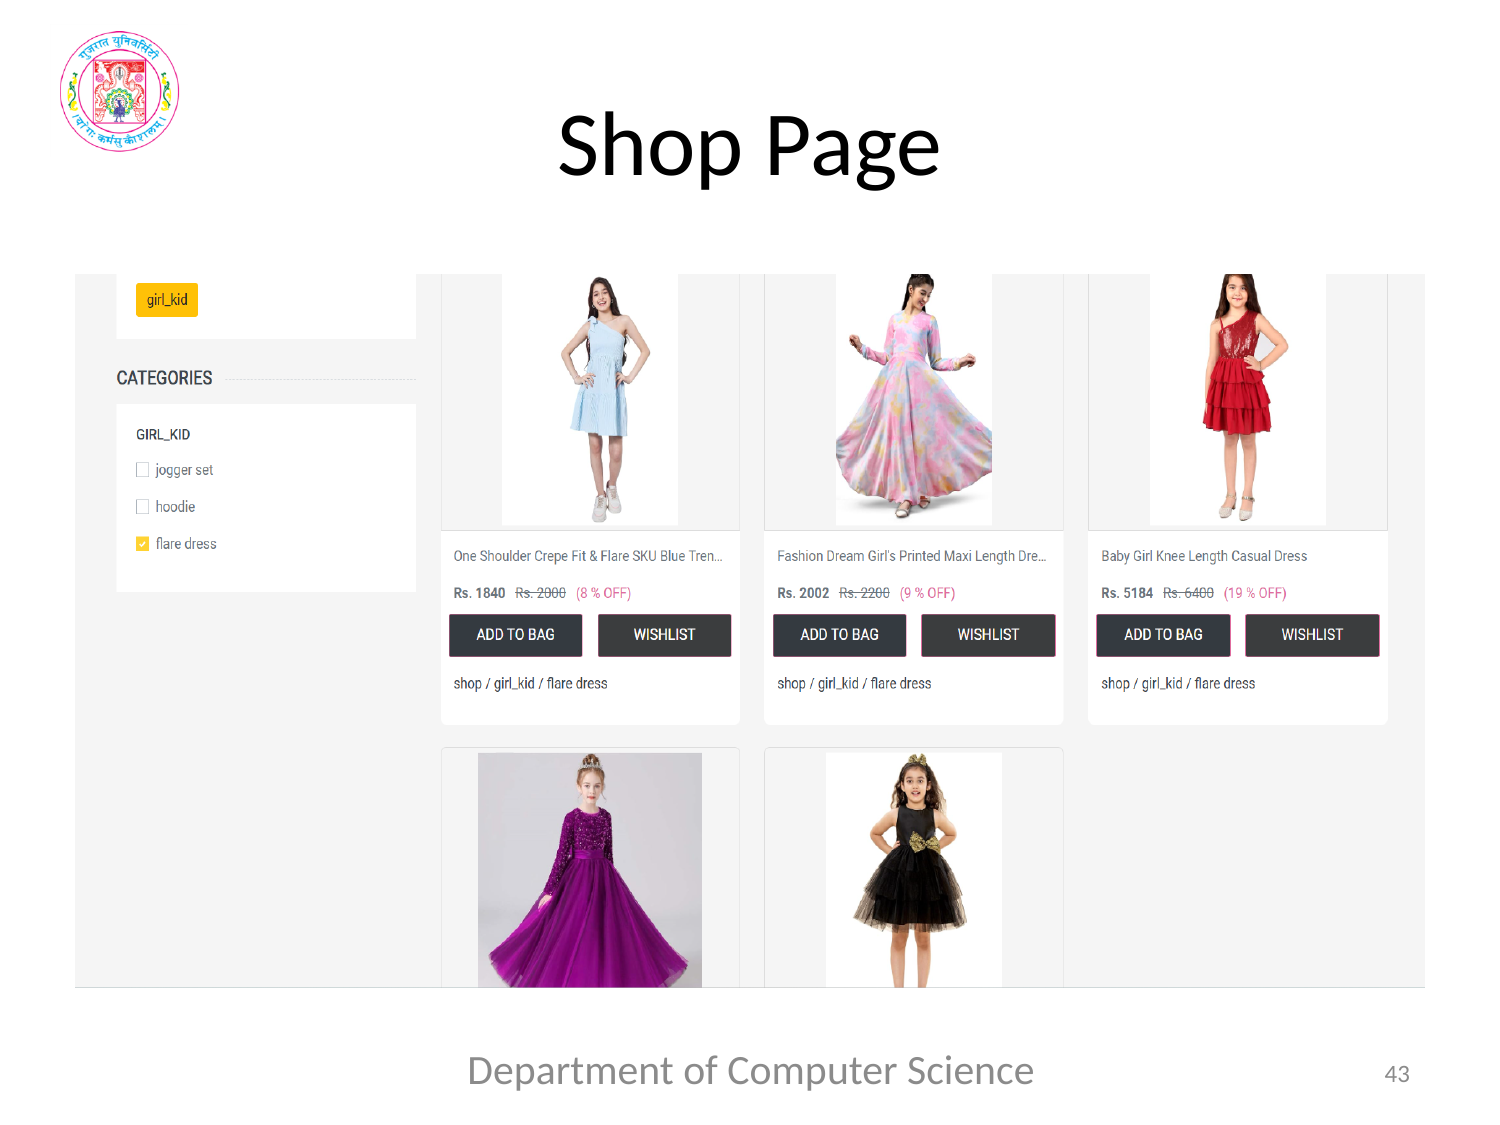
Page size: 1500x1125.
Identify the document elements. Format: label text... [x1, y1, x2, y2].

slide_number 43 [1074, 1042, 1425, 1103]
title Shop Page [75, 45, 1425, 233]
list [74, 274, 1426, 988]
footer Department of Computer Science [425, 1037, 1088, 1098]
picture [50, 24, 188, 157]
